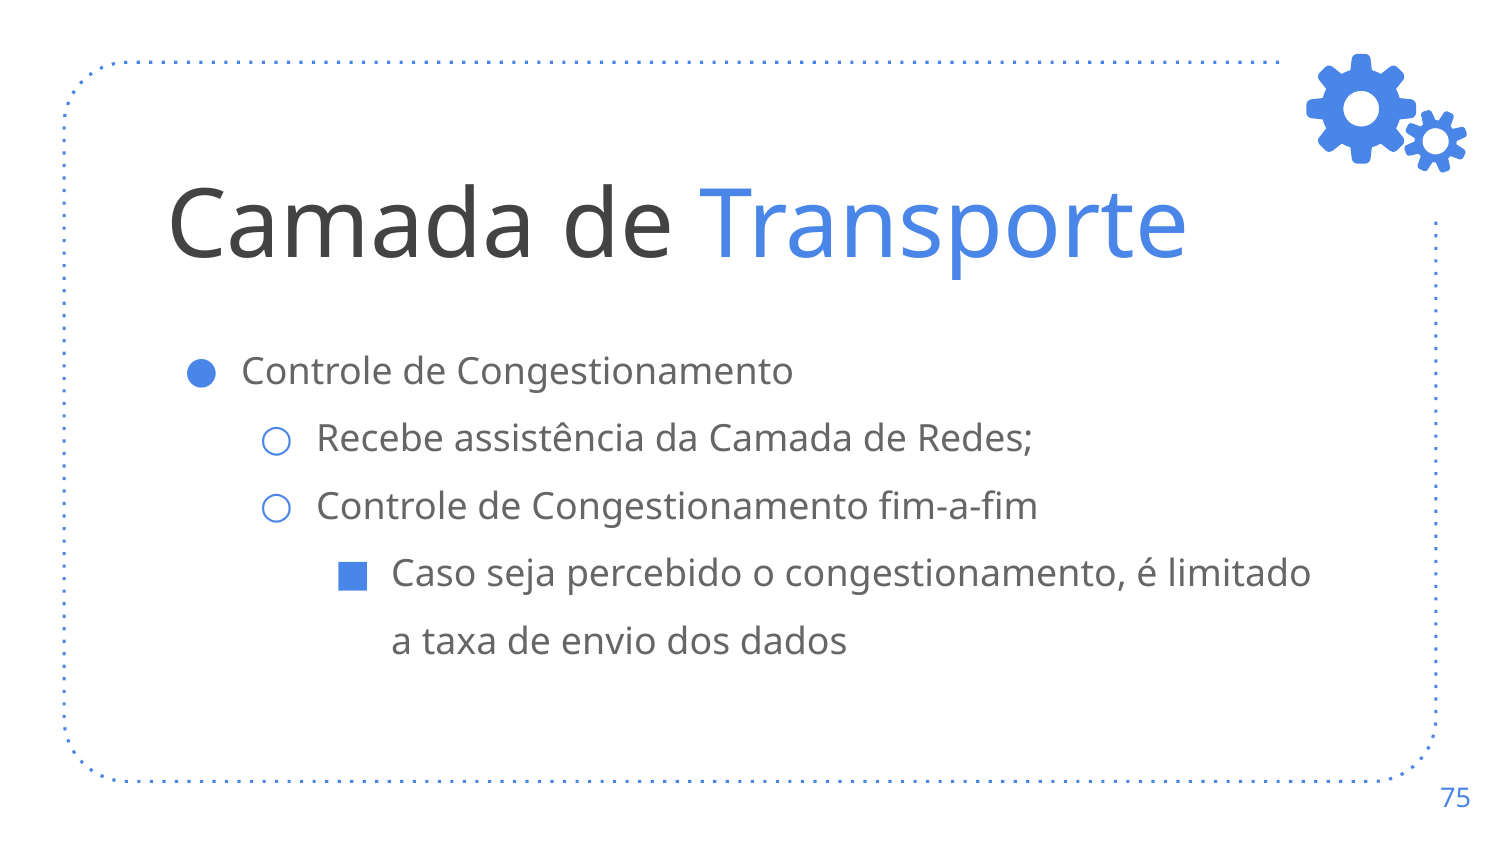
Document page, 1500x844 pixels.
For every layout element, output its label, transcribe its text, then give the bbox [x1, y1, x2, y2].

slide_number ‹#› [1411, 753, 1500, 844]
title Camada de Transporte [151, 146, 1278, 287]
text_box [1306, 53, 1467, 173]
list Controle de Congestionamento Recebe assistência da Camada de Redes; Controle de Congestionamento fim-a-fim Caso seja percebido o congestionamento, é limitado a taxa de envio dos dados [151, 309, 1346, 698]
